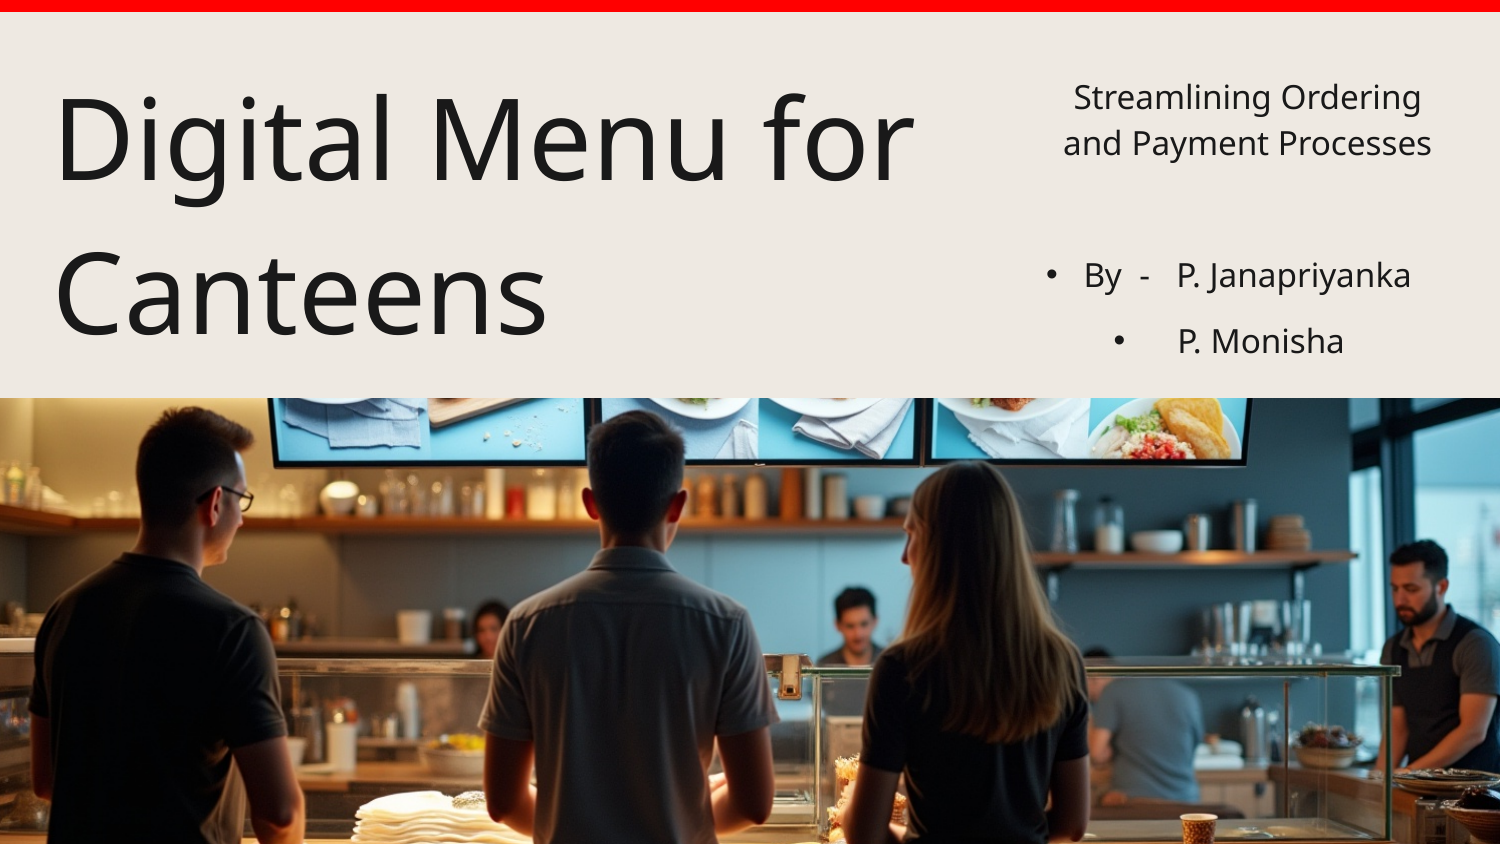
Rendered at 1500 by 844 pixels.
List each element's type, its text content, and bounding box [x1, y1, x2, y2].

title Digital Menu for Canteens [37, 43, 1094, 383]
picture [0, 398, 1500, 844]
subtitle Streamlining Ordering and Payment Processes By - P. Janapriyanka P. Monisha [996, 59, 1463, 398]
